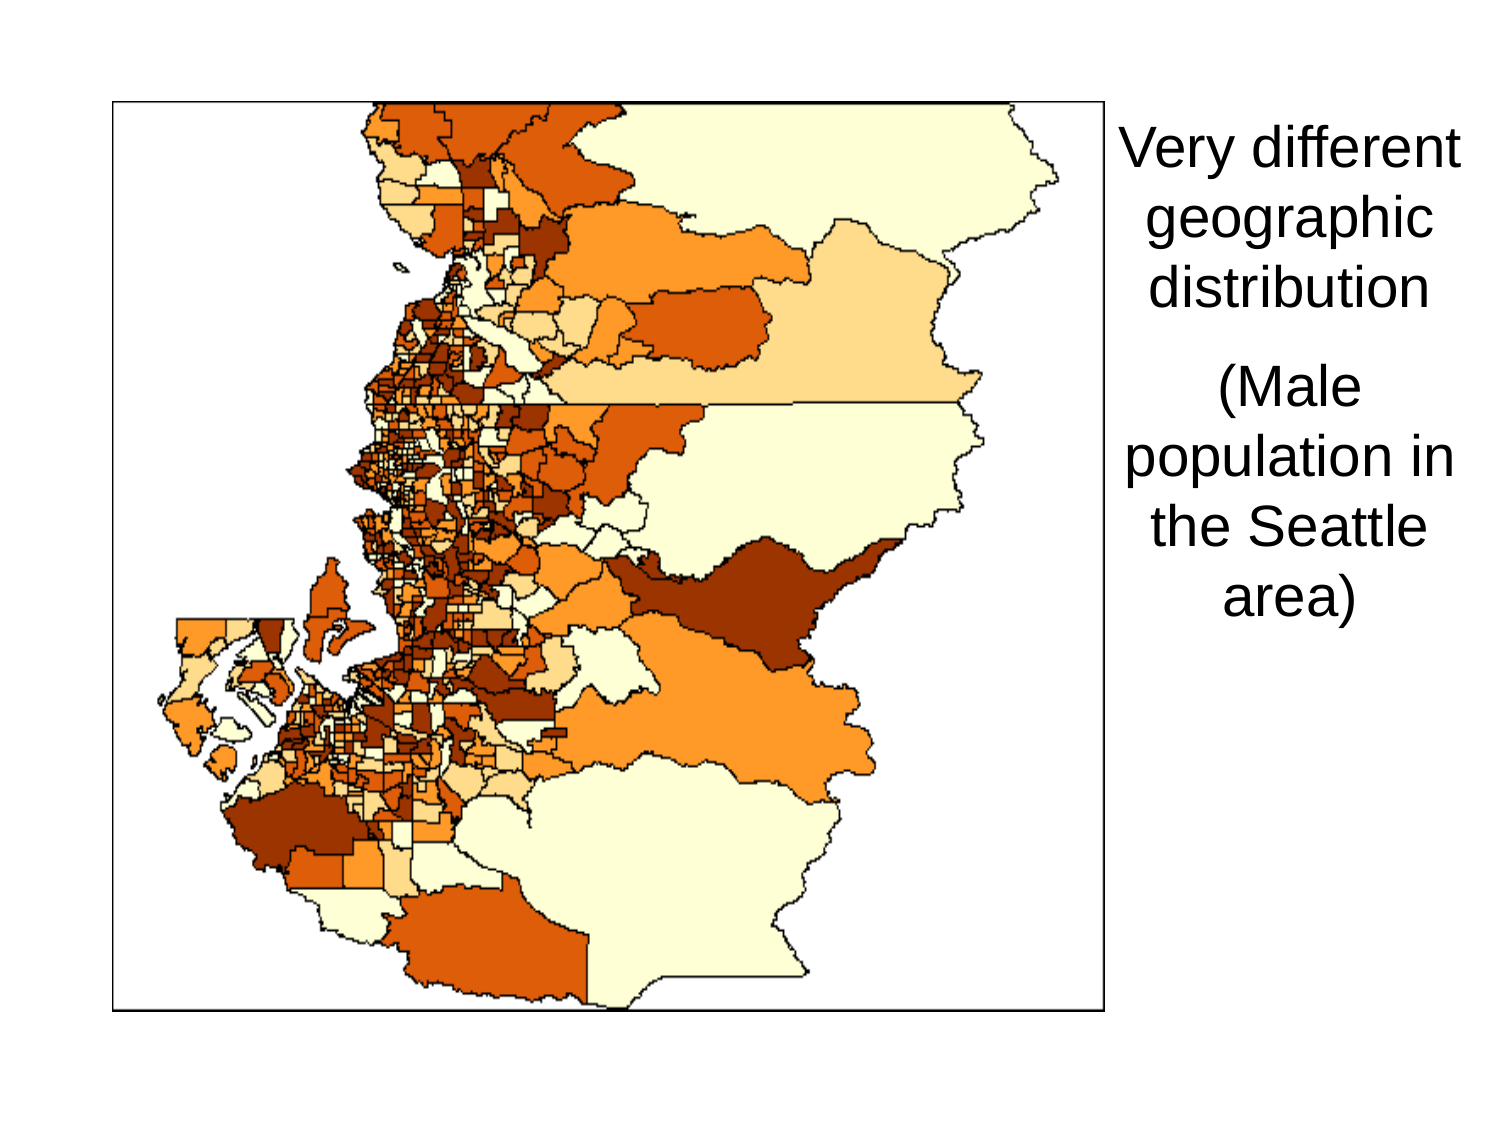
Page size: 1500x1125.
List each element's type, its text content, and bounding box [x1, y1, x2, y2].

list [111, 101, 1105, 1012]
text_box Very different geographic distribution (Male population in the Seattle area) [1105, 101, 1500, 636]
